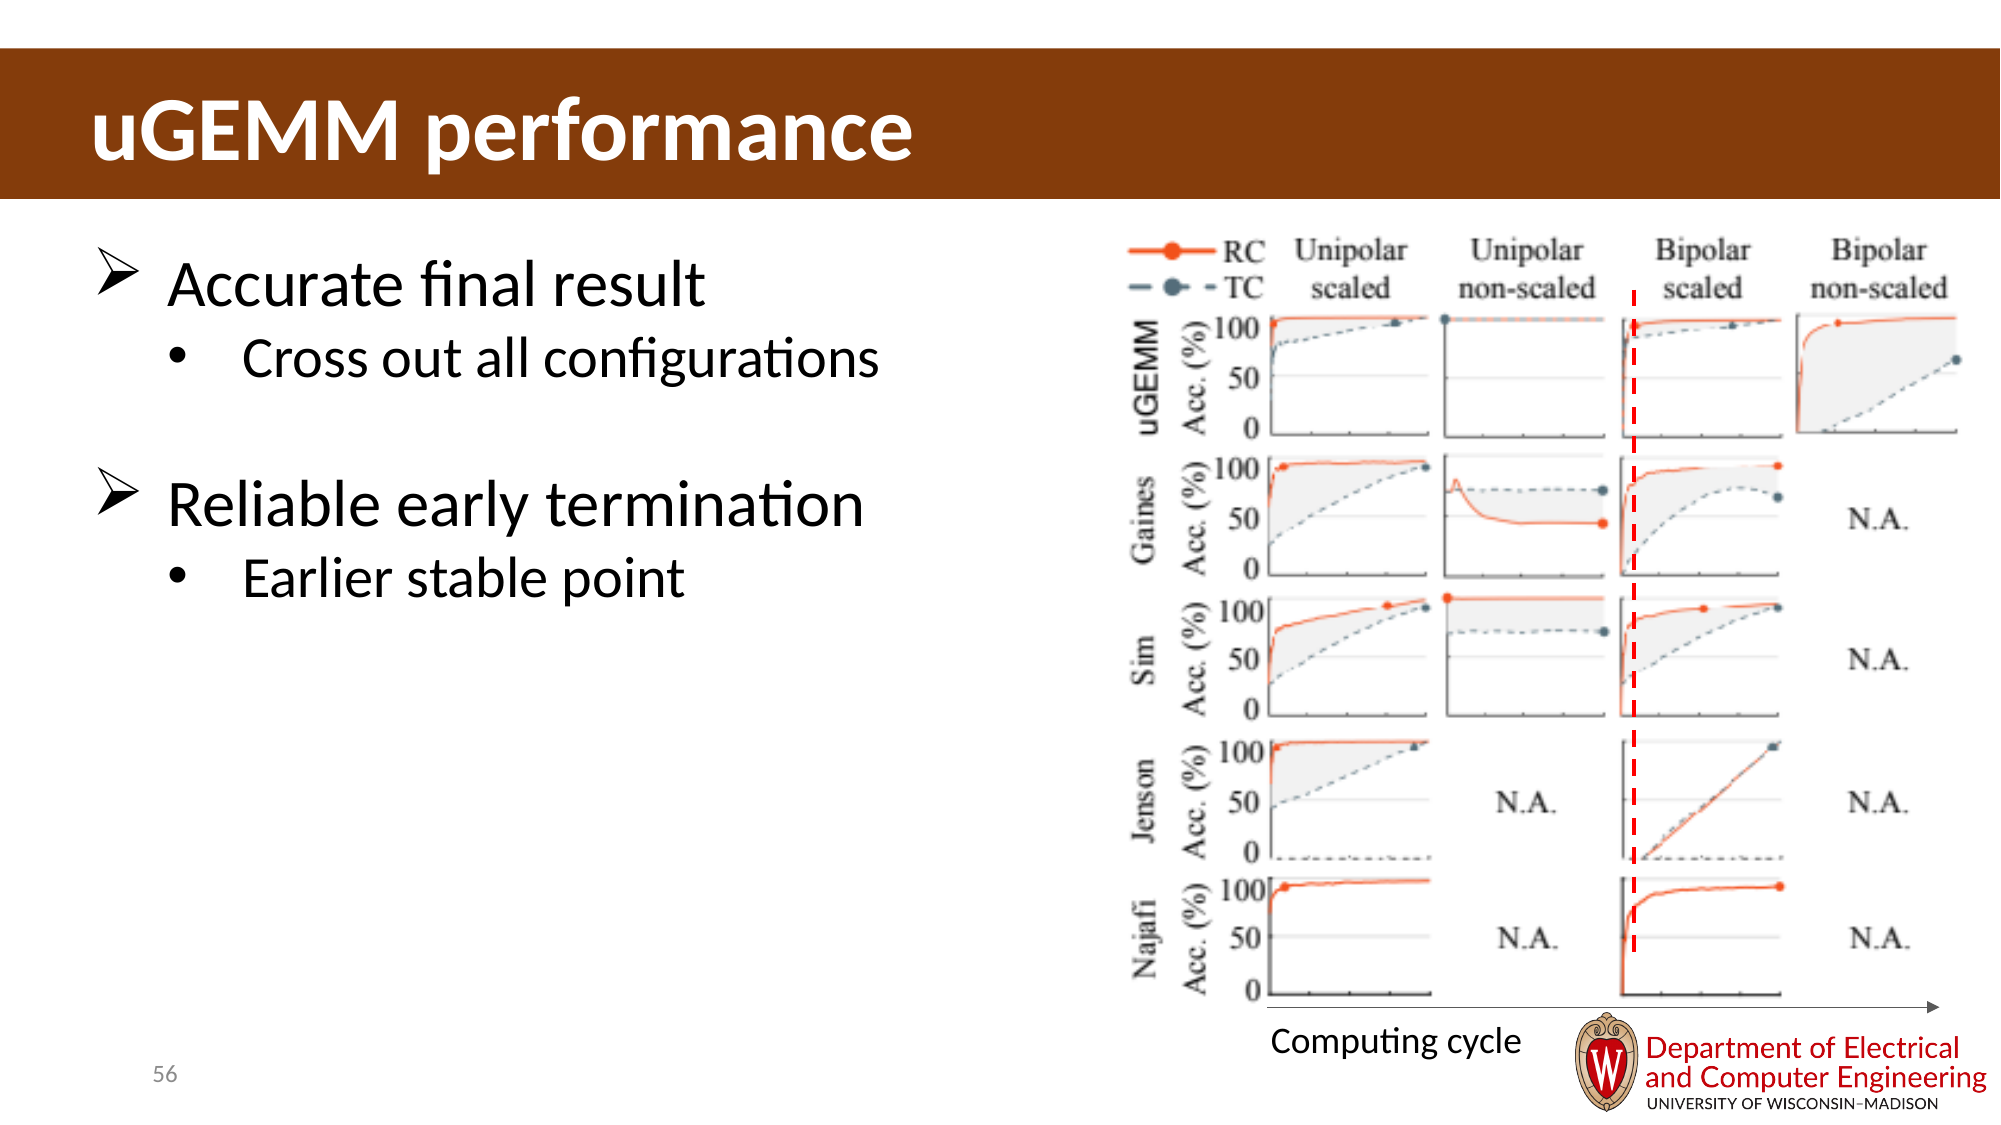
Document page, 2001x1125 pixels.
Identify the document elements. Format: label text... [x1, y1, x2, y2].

slide_number 56 [137, 1042, 588, 1103]
picture [1123, 232, 1968, 1007]
picture [1554, 989, 2001, 1125]
text_box Computing cycle [1256, 1009, 1538, 1069]
text_box Accurate final result Cross out all configurations Reliable early termination Earlier stable point [77, 232, 1993, 1093]
text_box uGEMM performance [0, 47, 2000, 200]
